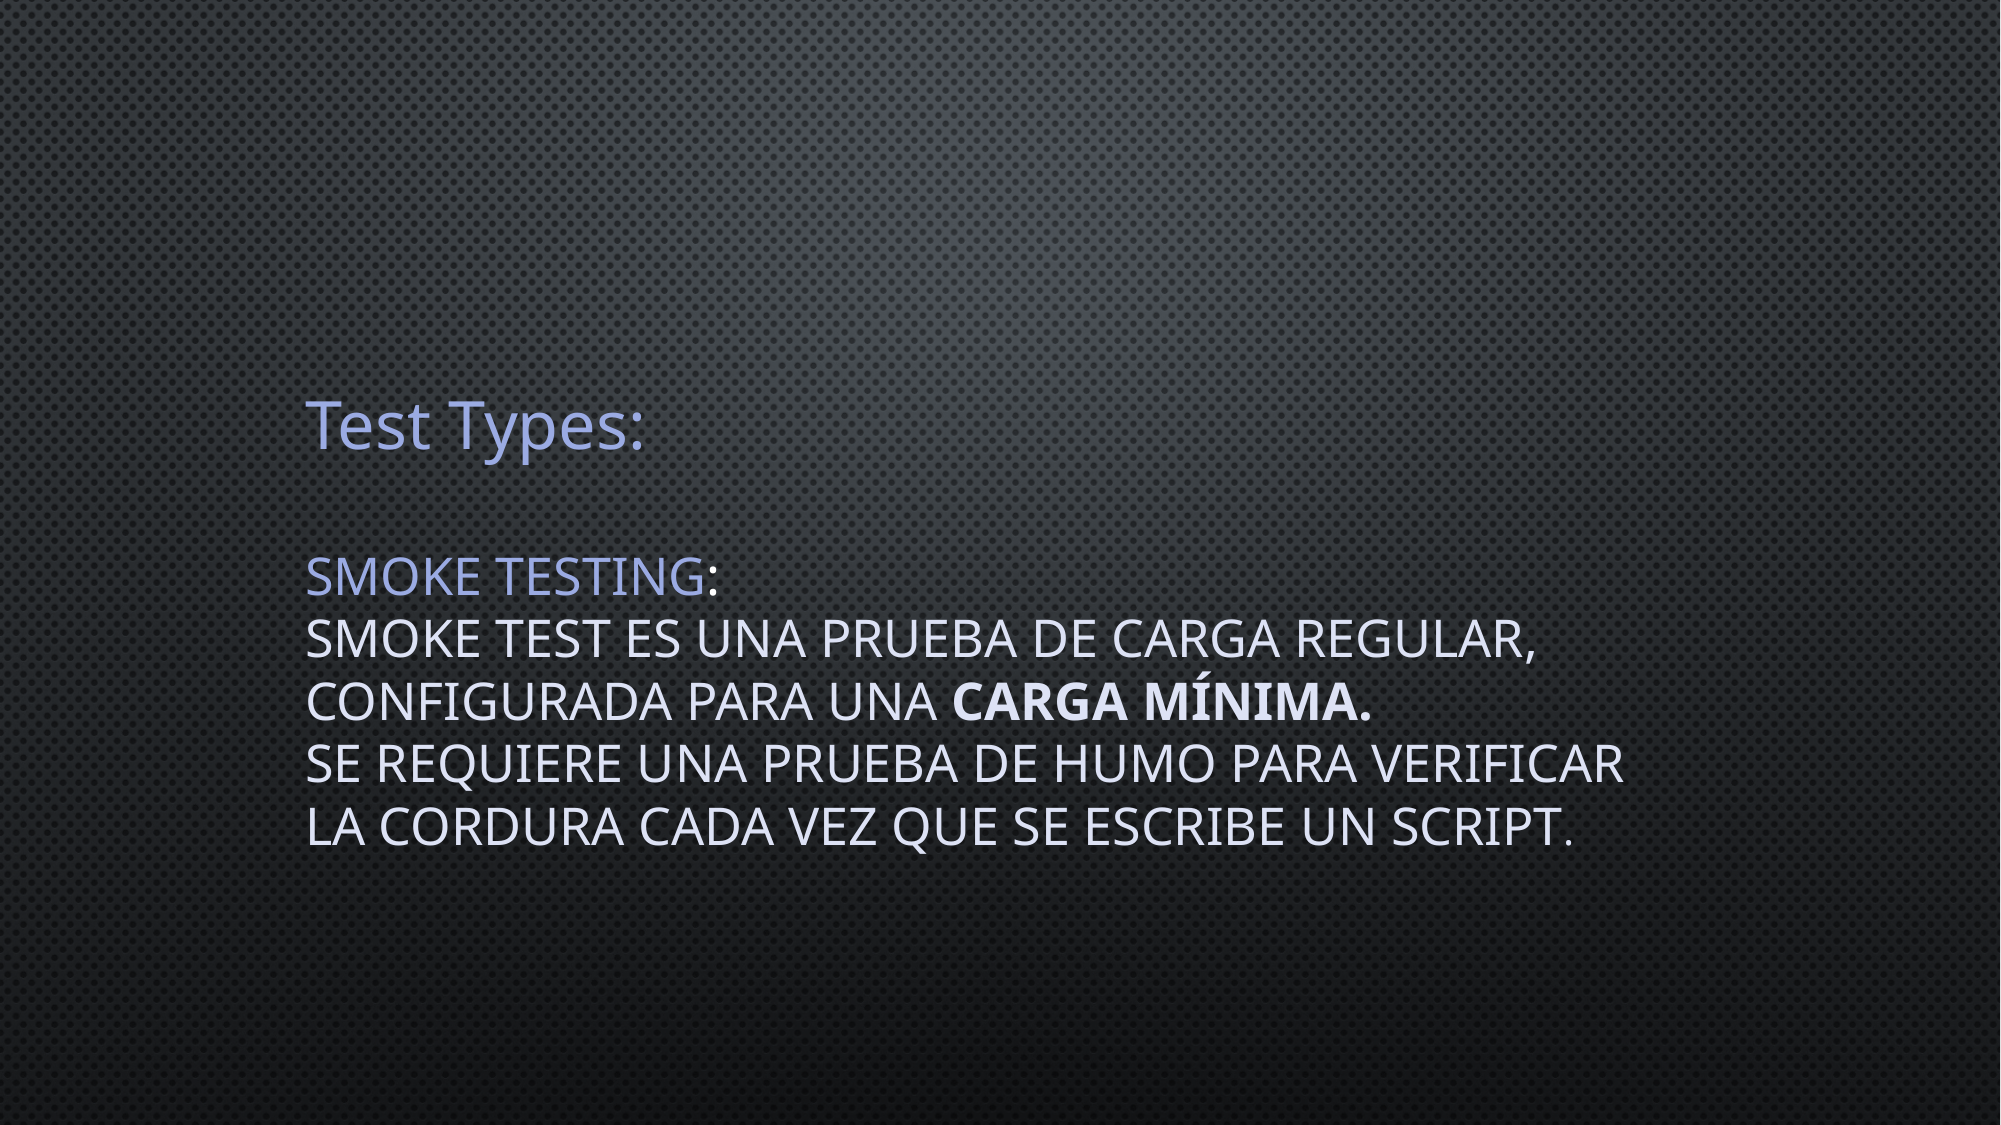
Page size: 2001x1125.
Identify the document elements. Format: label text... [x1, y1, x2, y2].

picture [0, 0, 2001, 1125]
list Test Types: Smoke testing: Smoke test es una prueba de carga regular, configurada para una carga mínima. se requiere una prueba de humo para verificar la cordura cada vez que se escribe un script. [290, 292, 1710, 946]
